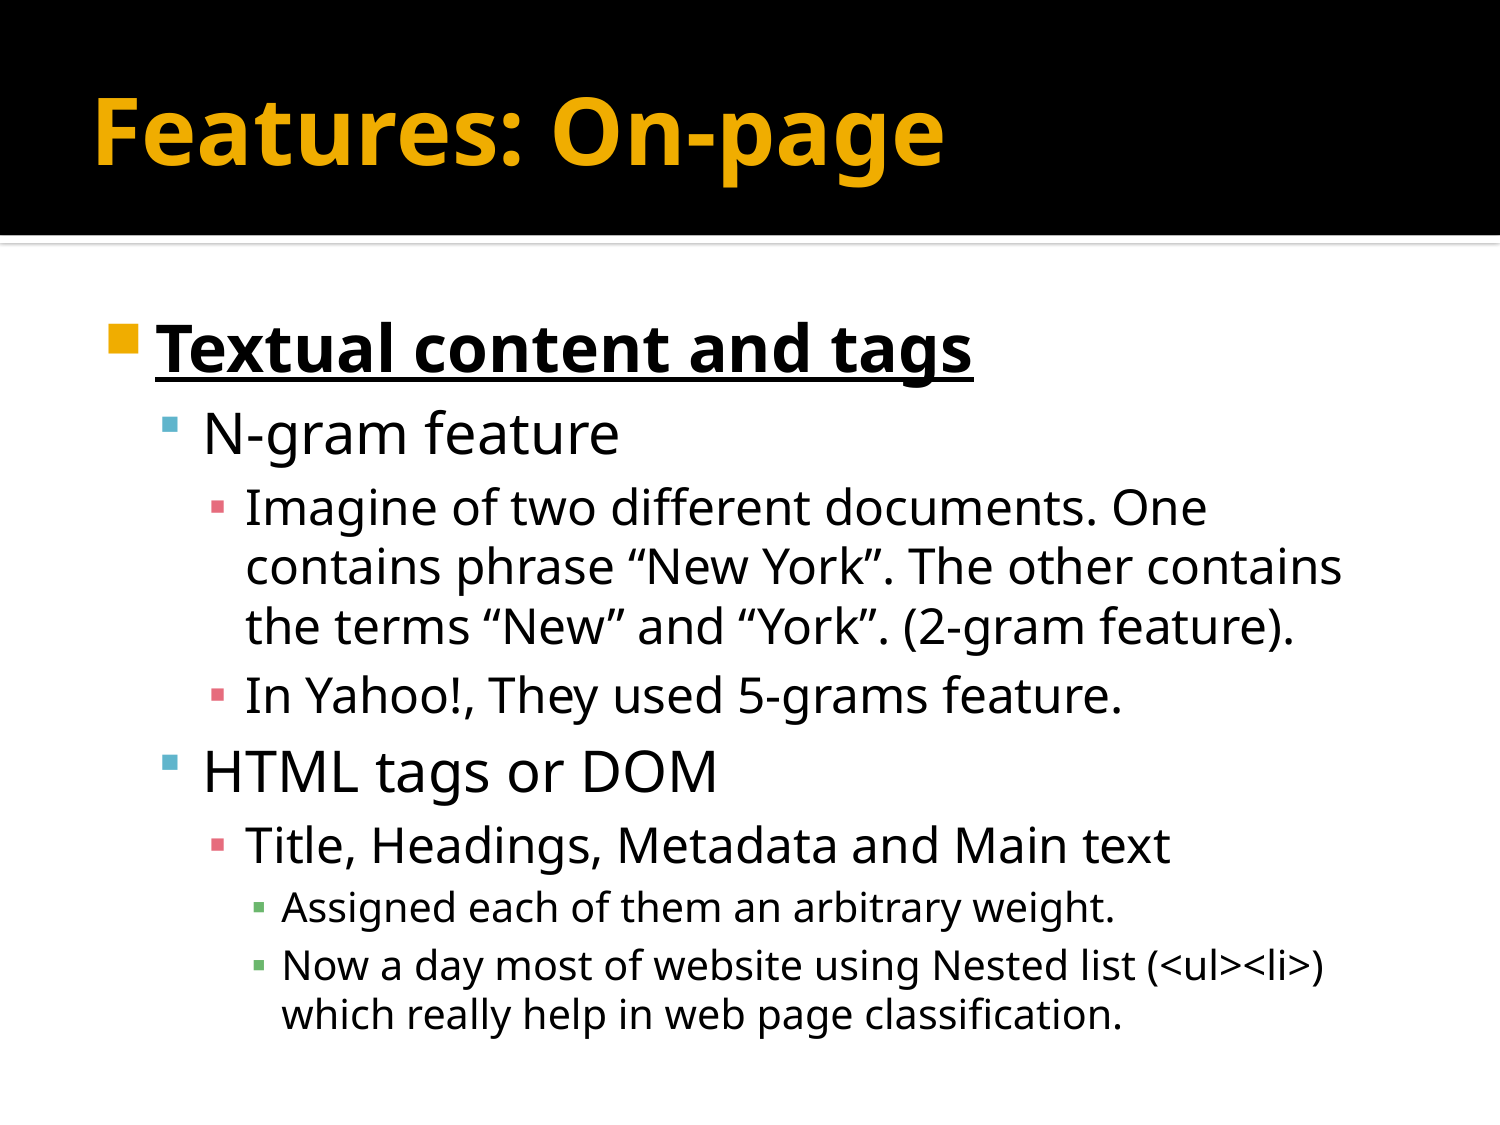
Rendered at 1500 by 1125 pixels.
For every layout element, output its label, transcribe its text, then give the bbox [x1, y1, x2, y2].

list Textual content and tags N-gram feature Imagine of two different documents. One contains phrase “New York”. The other contains the terms “New” and “York”. (2-gram feature). In Yahoo!, They used 5-grams feature. HTML tags or DOM Title, Headings, Metadata and Main text Assigned each of them an arbitrary weight. Now a day most of website using Nested list (<ul><li>) which really help in web page classification. [75, 291, 1425, 1050]
title Features: On-page [75, 25, 1425, 231]
